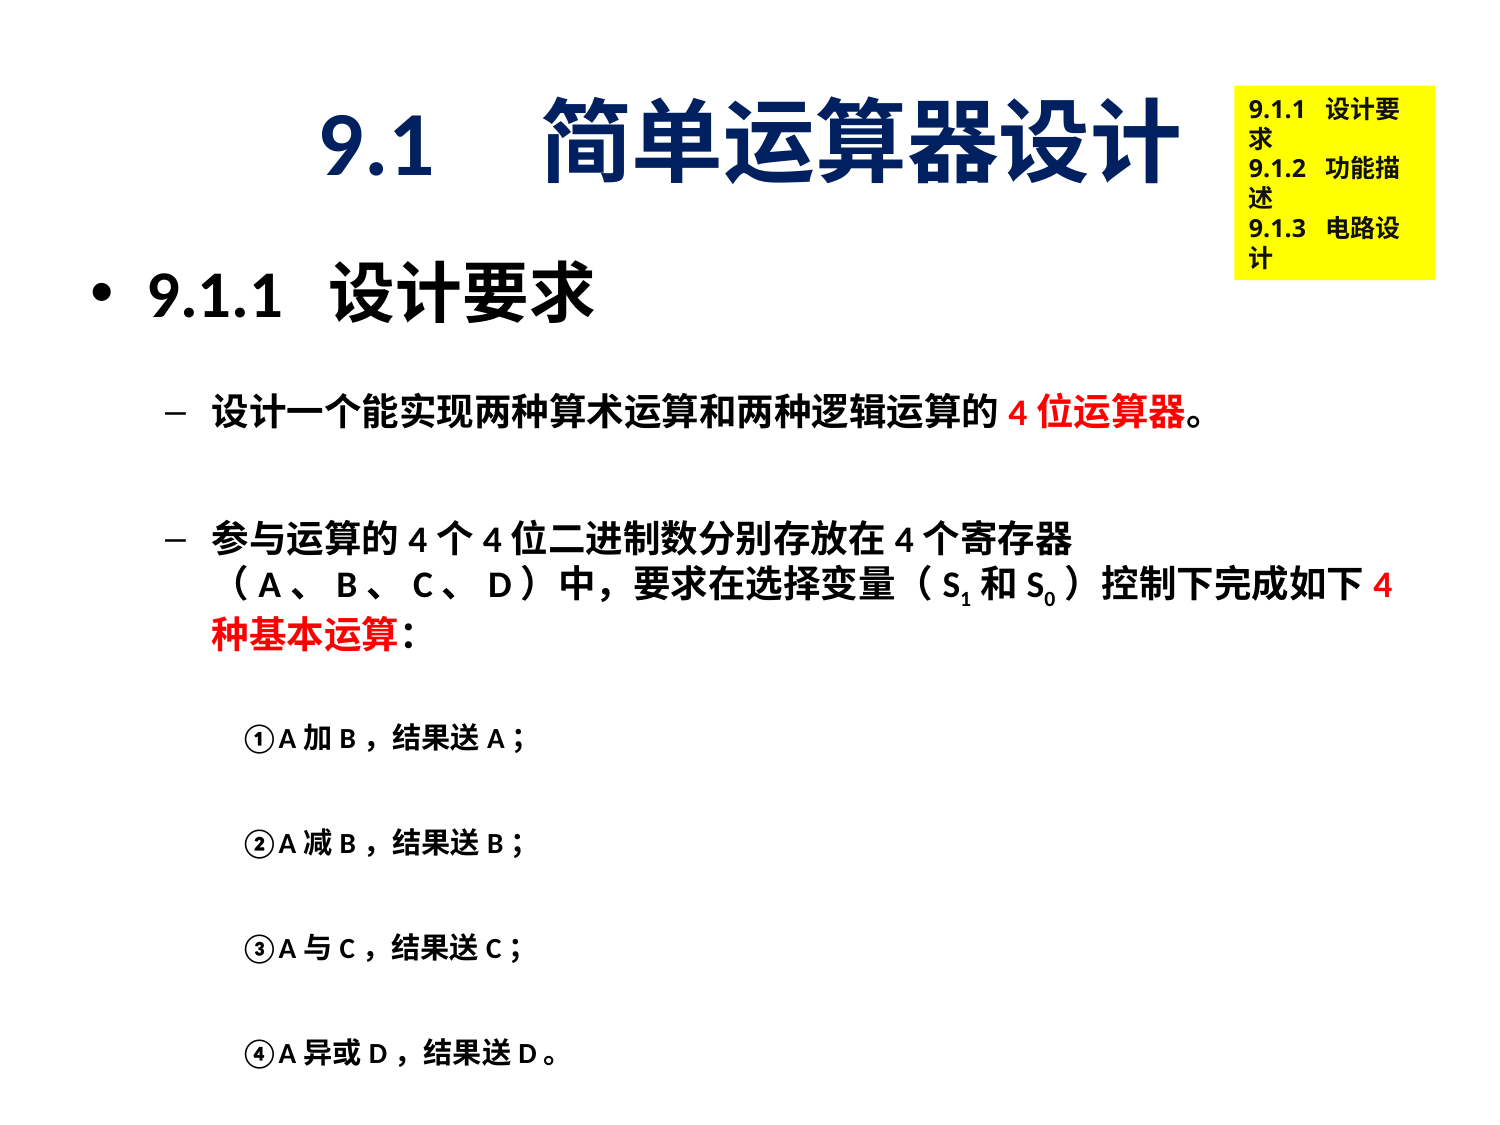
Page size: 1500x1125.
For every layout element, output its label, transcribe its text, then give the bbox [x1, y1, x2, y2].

list 9.1.1 设计要求 设计一个能实现两种算术运算和两种逻辑运算的4位运算器。 参与运算的4个4位二进制数分别存放在4个寄存器（A、B、C、D）中，要求在选择变量（S1和S0）控制下完成如下4种基本运算： A加B，结果送A； A减B，结果送B； A与C，结果送C； A异或D，结果送D。 [75, 243, 1425, 1106]
text_box 9.1.1 设计要求 9.1.2 功能描述 9.1.3 电路设计 [1234, 85, 1435, 281]
title 9.1 简单运算器设计 [0, 45, 1500, 233]
